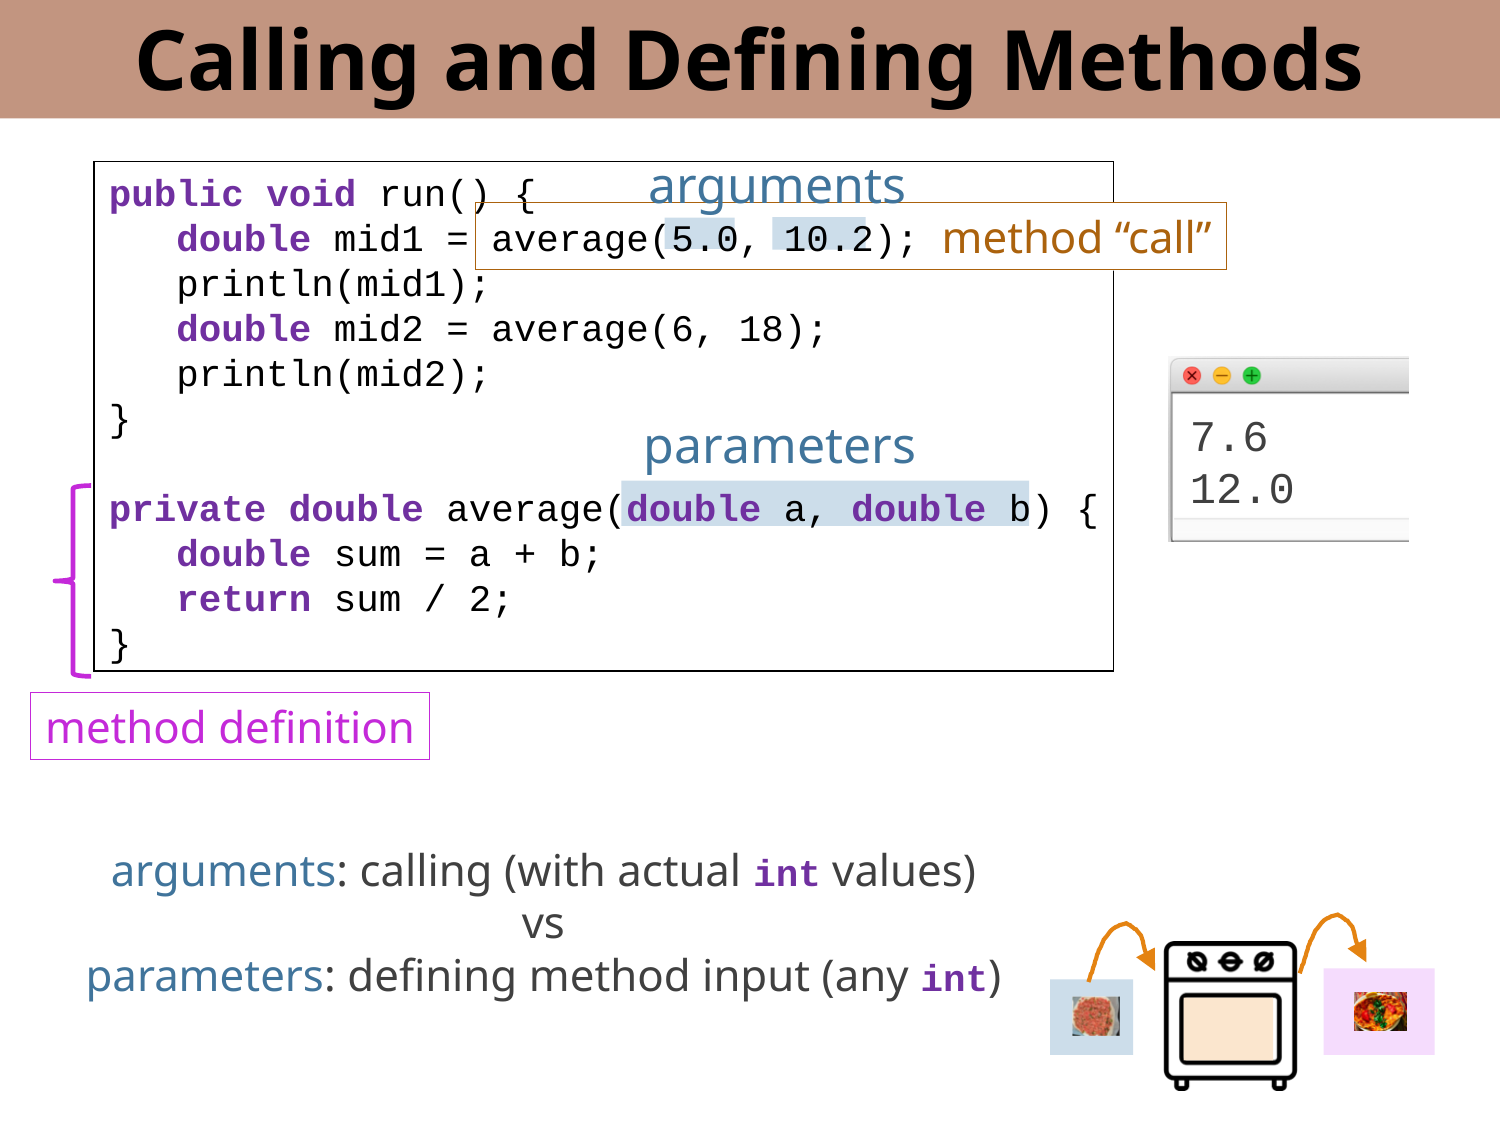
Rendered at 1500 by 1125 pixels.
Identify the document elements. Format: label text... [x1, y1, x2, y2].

text_box Calling and Defining Methods [0, 0, 1500, 121]
text_box arguments [633, 146, 922, 221]
text_box arguments: calling (with actual int values) vs parameters: defining method input (any int) [70, 835, 1017, 1008]
text_box method definition [30, 692, 430, 760]
text_box parameters [629, 406, 932, 481]
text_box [1049, 913, 1436, 1091]
text_box [53, 484, 92, 678]
text_box public void run() { double mid1 = average(5.0, 10.2); println(mid1); double mid2 = average(6, 18); println(mid2); } private double average(double a, double b) { double sum = a + b; return sum / 2; } [93, 161, 1114, 671]
picture [1167, 356, 1410, 543]
text_box method “call” [475, 202, 1227, 270]
